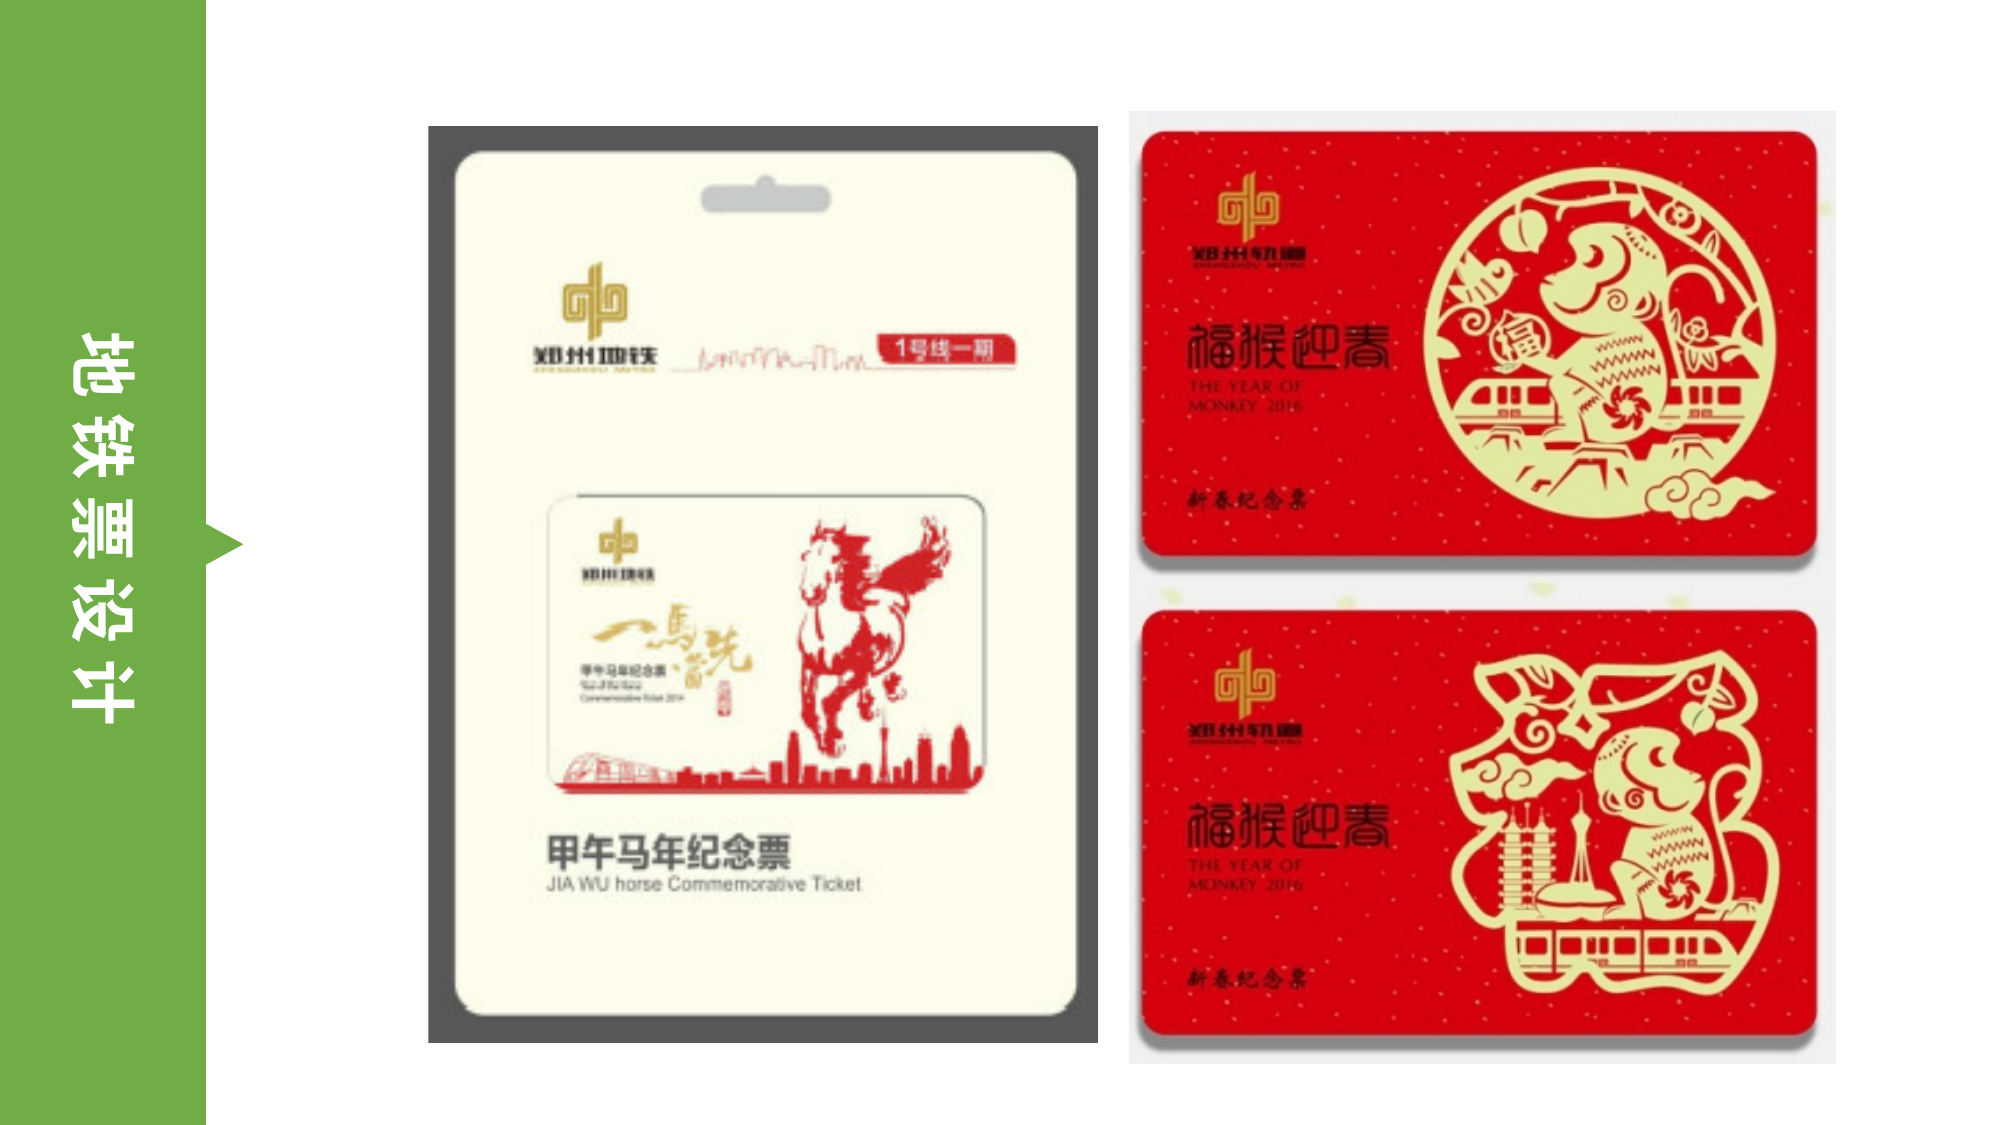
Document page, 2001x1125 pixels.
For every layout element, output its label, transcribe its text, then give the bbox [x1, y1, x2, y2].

picture [428, 126, 1098, 1043]
text_box [0, 0, 206, 1125]
text_box 地 铁 票 设 计 [43, 316, 161, 958]
text_box [178, 508, 244, 580]
picture [1129, 111, 1836, 1064]
